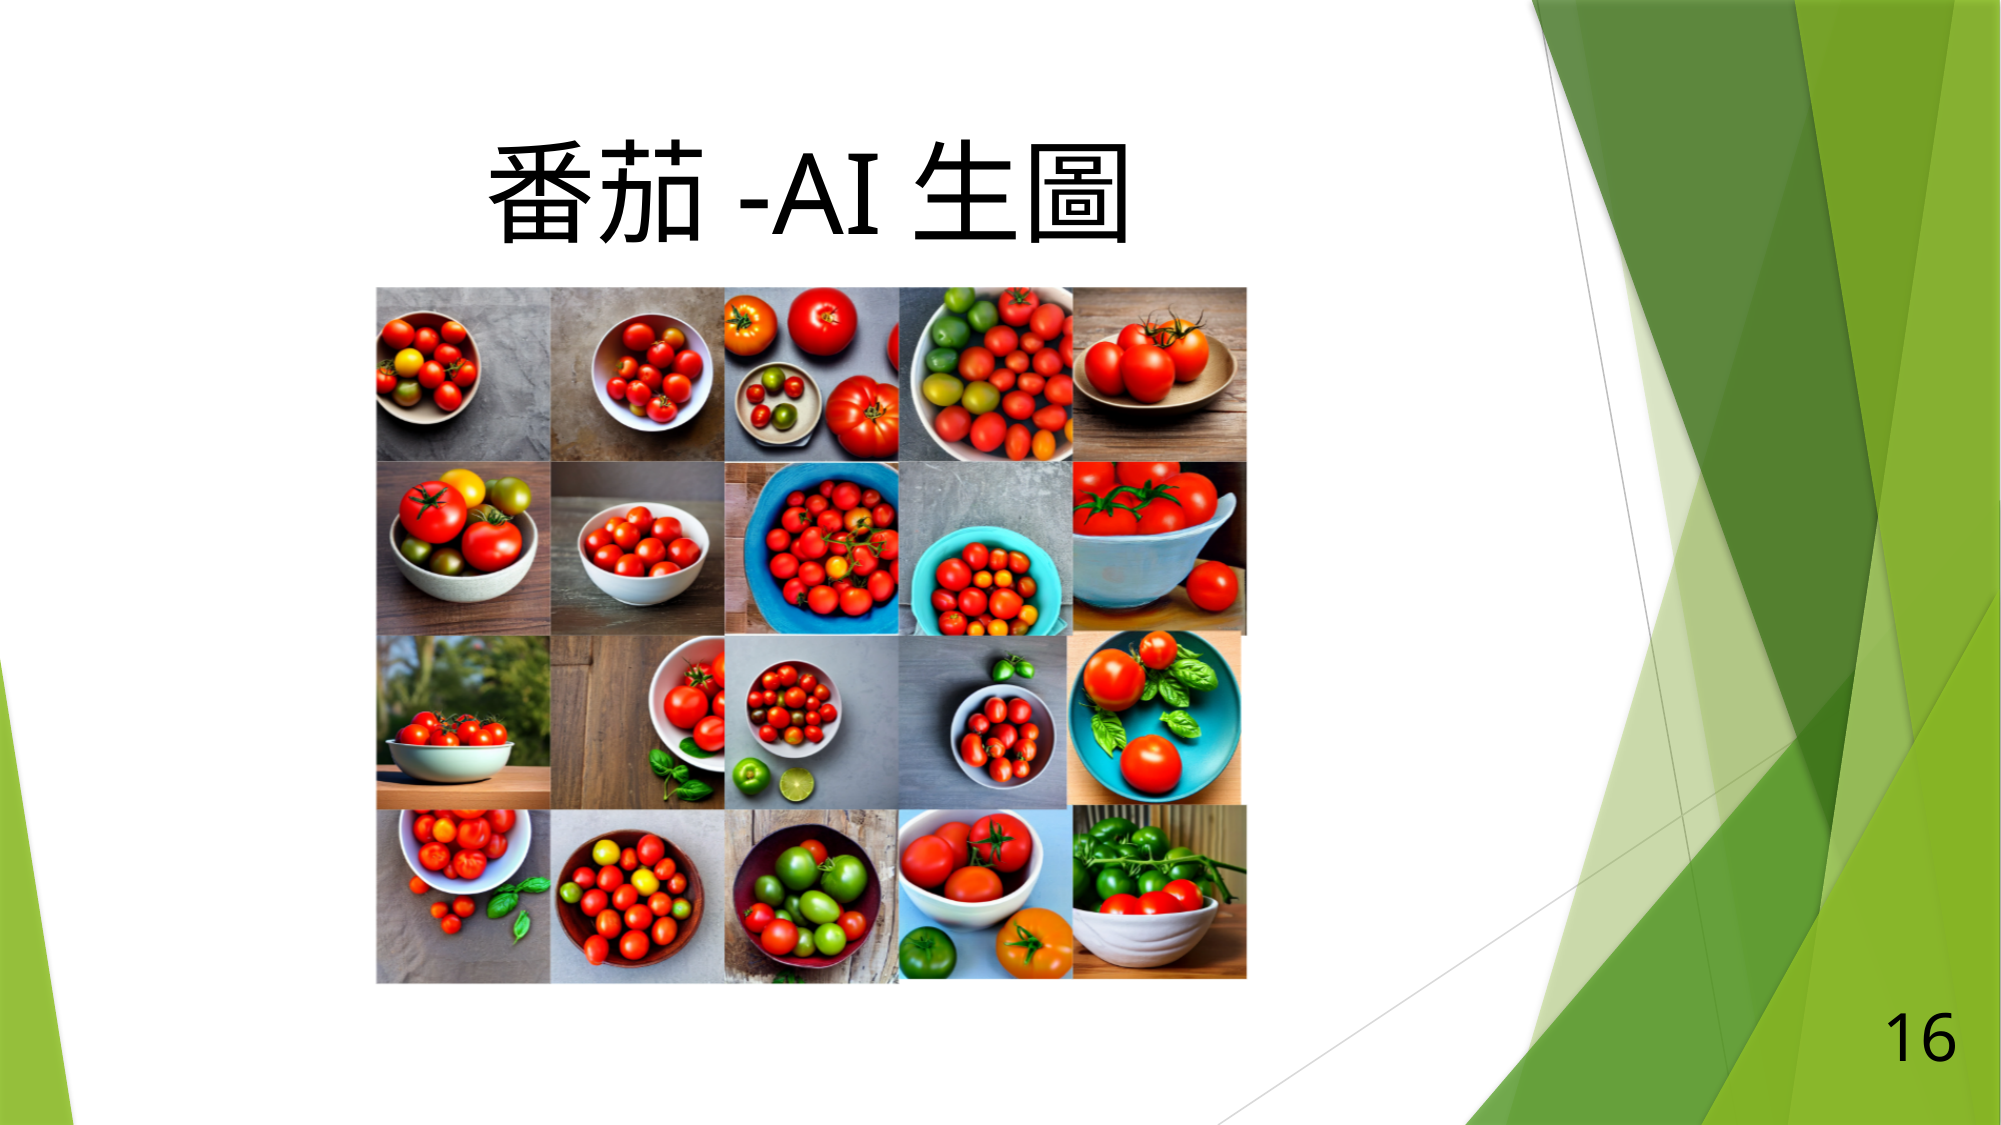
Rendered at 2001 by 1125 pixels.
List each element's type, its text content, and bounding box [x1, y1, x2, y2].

title 番茄-AI生圖 [28, 99, 1591, 281]
slide_number 16 [1842, 1010, 1974, 1071]
picture [365, 279, 1254, 990]
footer [1462, 1014, 1793, 1075]
